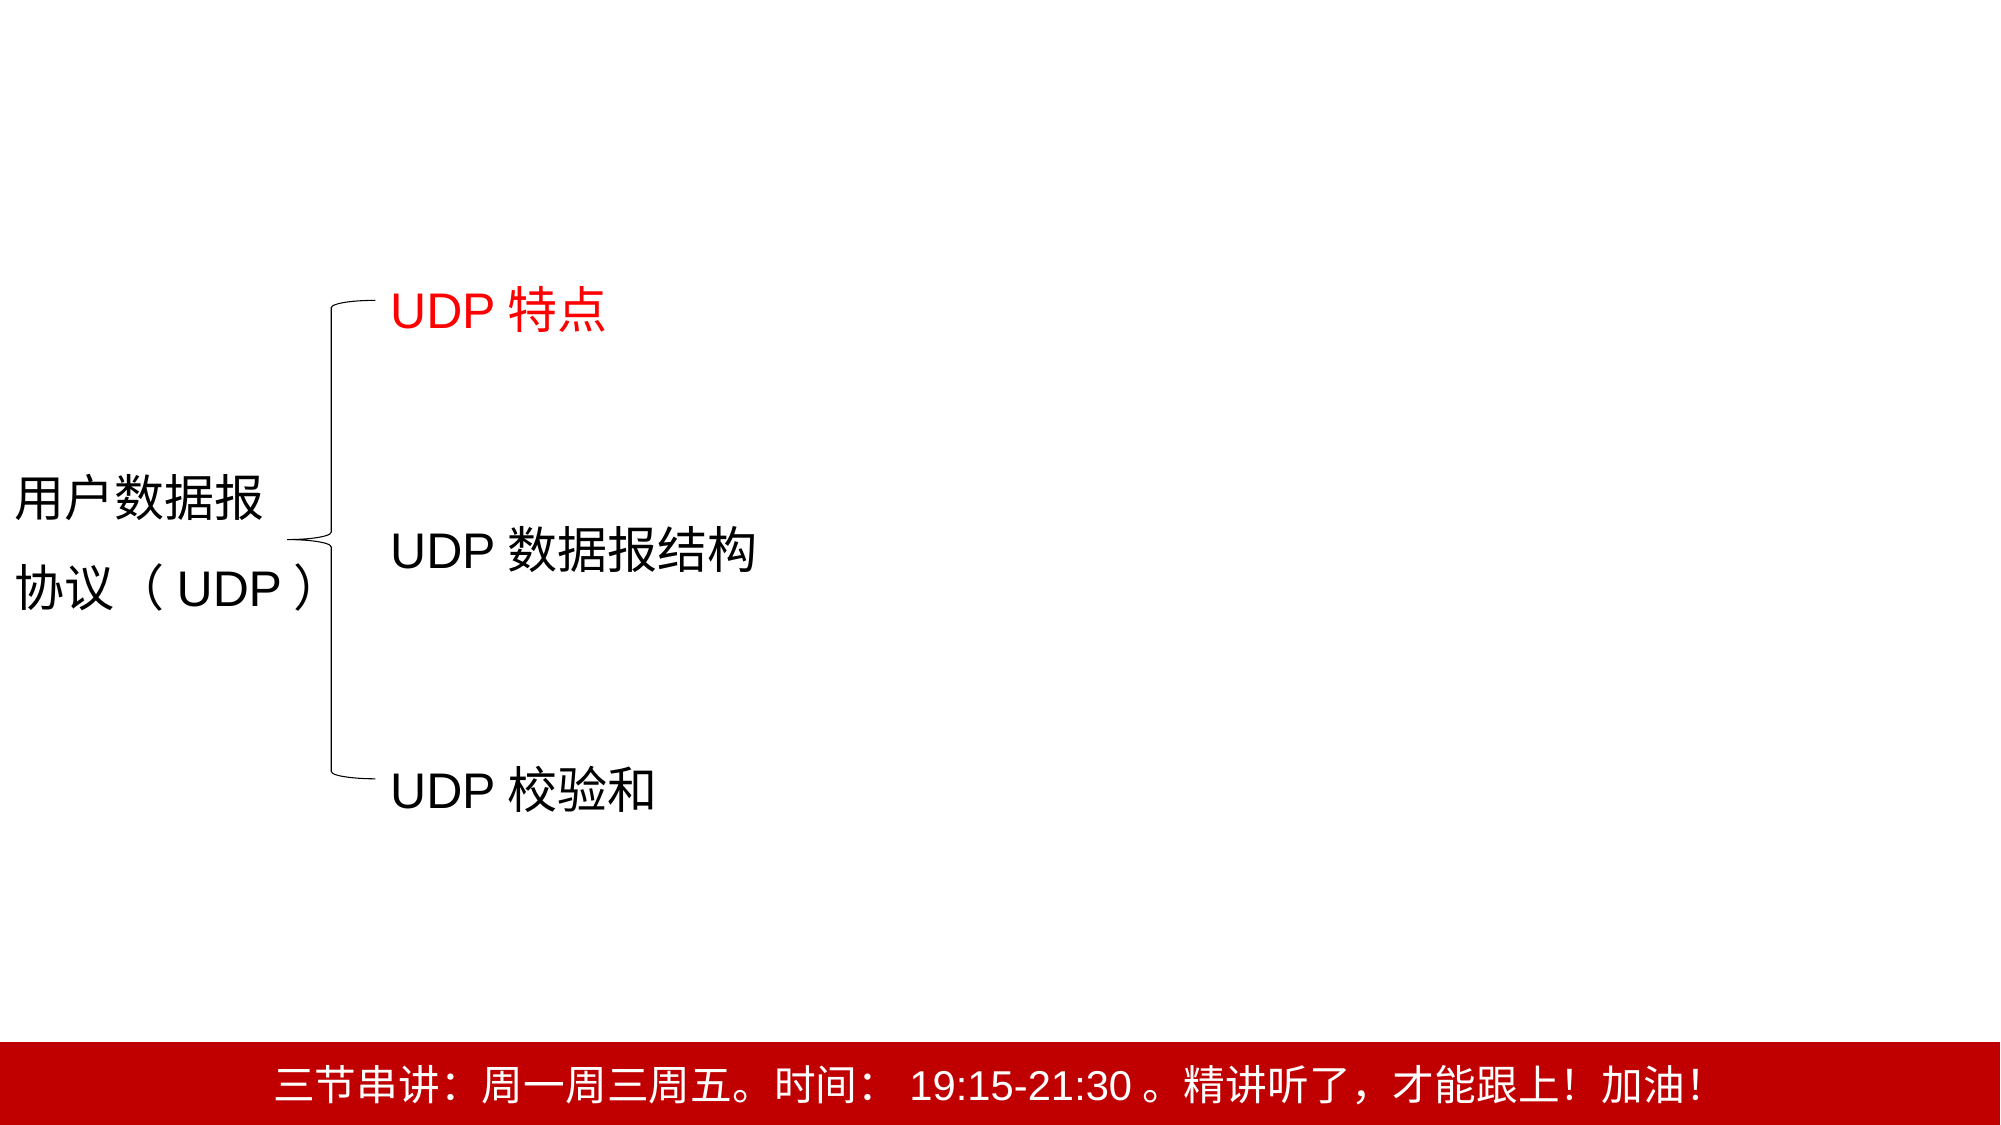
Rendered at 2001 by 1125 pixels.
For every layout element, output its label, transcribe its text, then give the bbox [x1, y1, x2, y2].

text_box 用户数据报 协议（UDP） [0, 428, 330, 624]
text_box [287, 299, 376, 780]
text_box UDP特点 UDP数据报结构 UDP校验和 [375, 211, 1157, 826]
text_box 三节串讲：周一周三周五。时间：19:15-21:30。精讲听了，才能跟上！加油！ [0, 1042, 2000, 1125]
